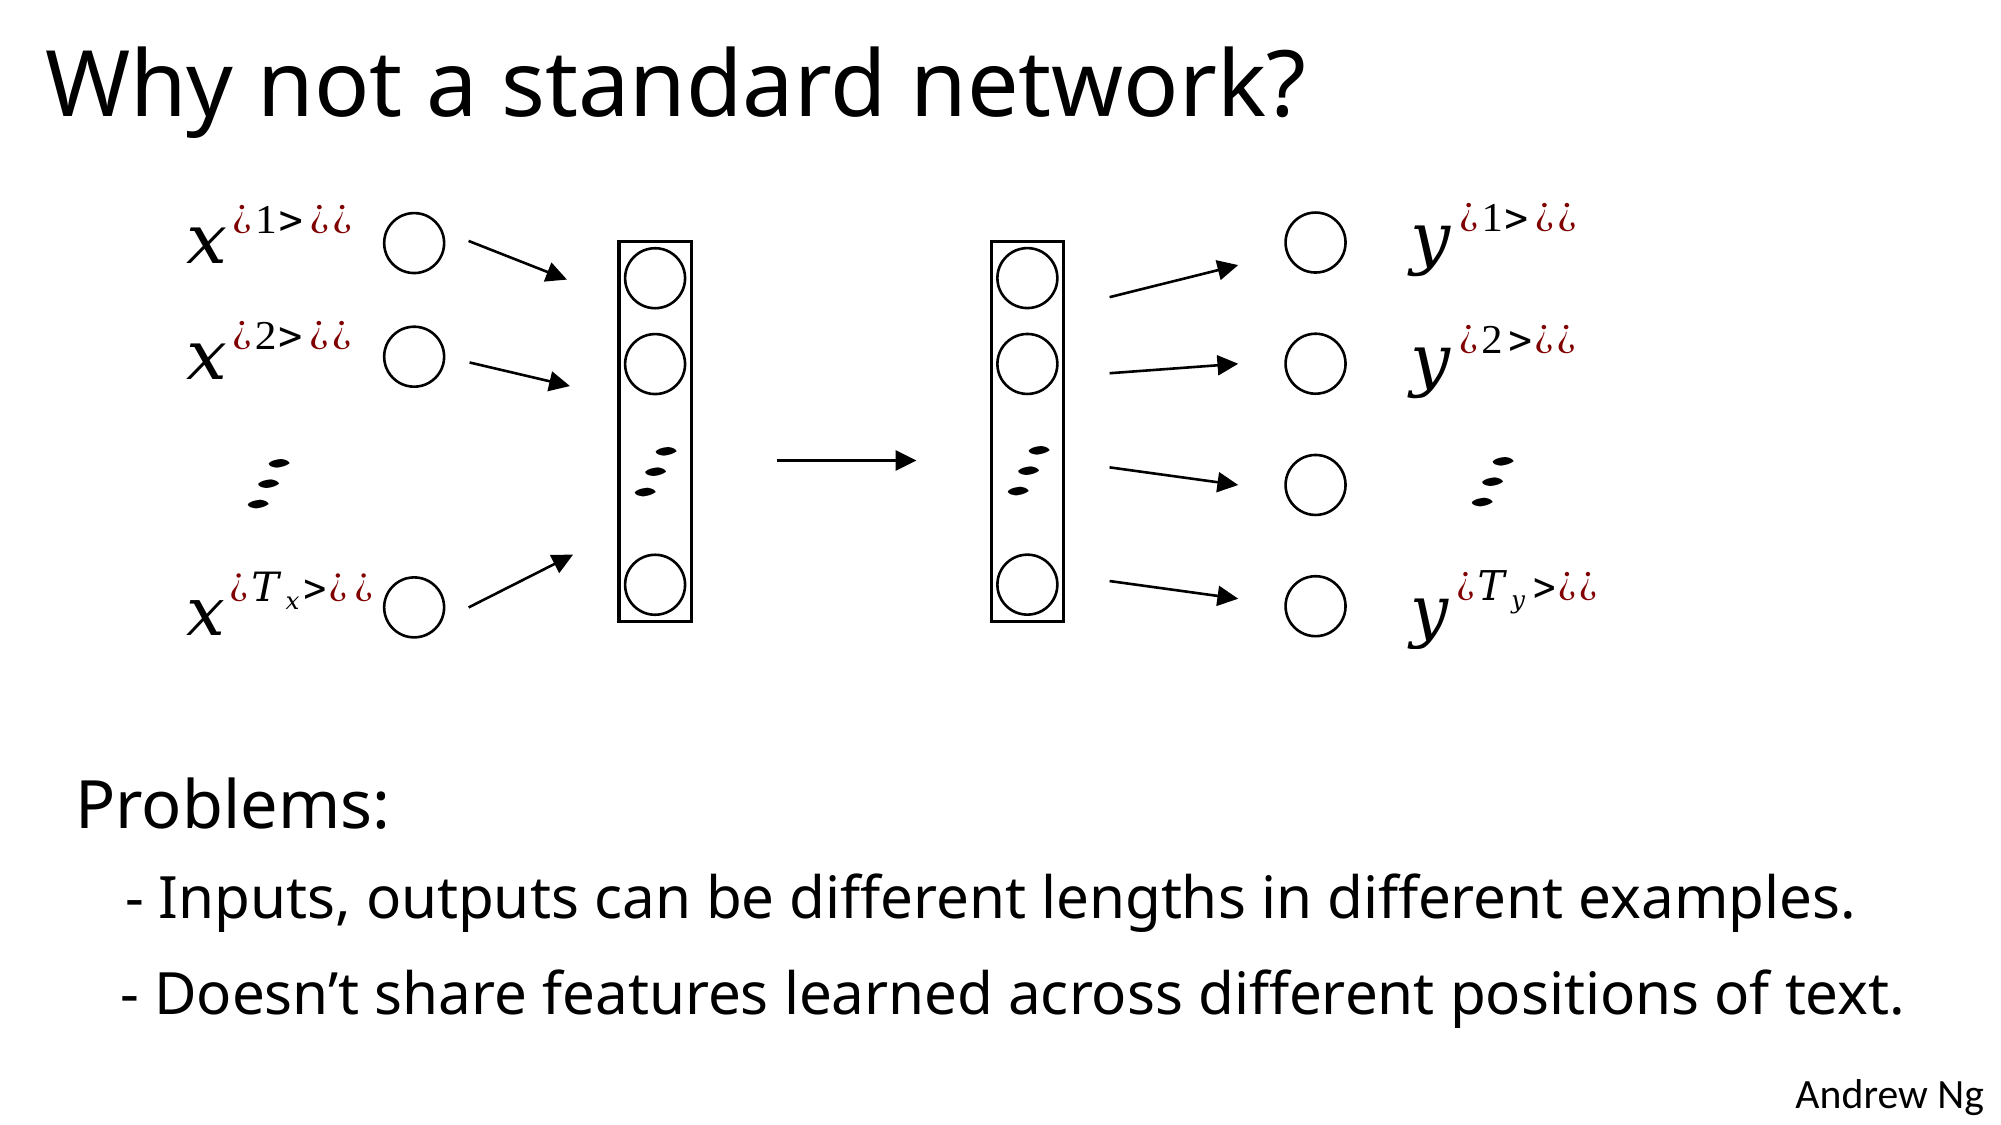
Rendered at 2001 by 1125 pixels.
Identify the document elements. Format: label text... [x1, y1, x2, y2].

text_box Problems: [60, 754, 406, 850]
text_box - Inputs, outputs can be different lengths in different examples. [110, 852, 1871, 938]
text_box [468, 554, 573, 608]
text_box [468, 240, 567, 280]
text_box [469, 362, 570, 387]
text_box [1109, 467, 1239, 485]
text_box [182, 194, 374, 649]
text_box [1284, 211, 1347, 274]
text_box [1109, 363, 1239, 374]
text_box - Doesn’t share features learned across different positions of text. [105, 949, 1936, 1034]
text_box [1109, 265, 1239, 298]
text_box [1284, 453, 1347, 516]
text_box [1284, 332, 1347, 395]
text_box [1284, 575, 1347, 638]
title Why not a standard network? [30, 29, 2000, 248]
text_box [383, 325, 446, 388]
text_box [990, 241, 1064, 622]
text_box [618, 241, 692, 622]
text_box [1109, 581, 1239, 599]
text_box [383, 576, 446, 639]
text_box [383, 212, 446, 275]
